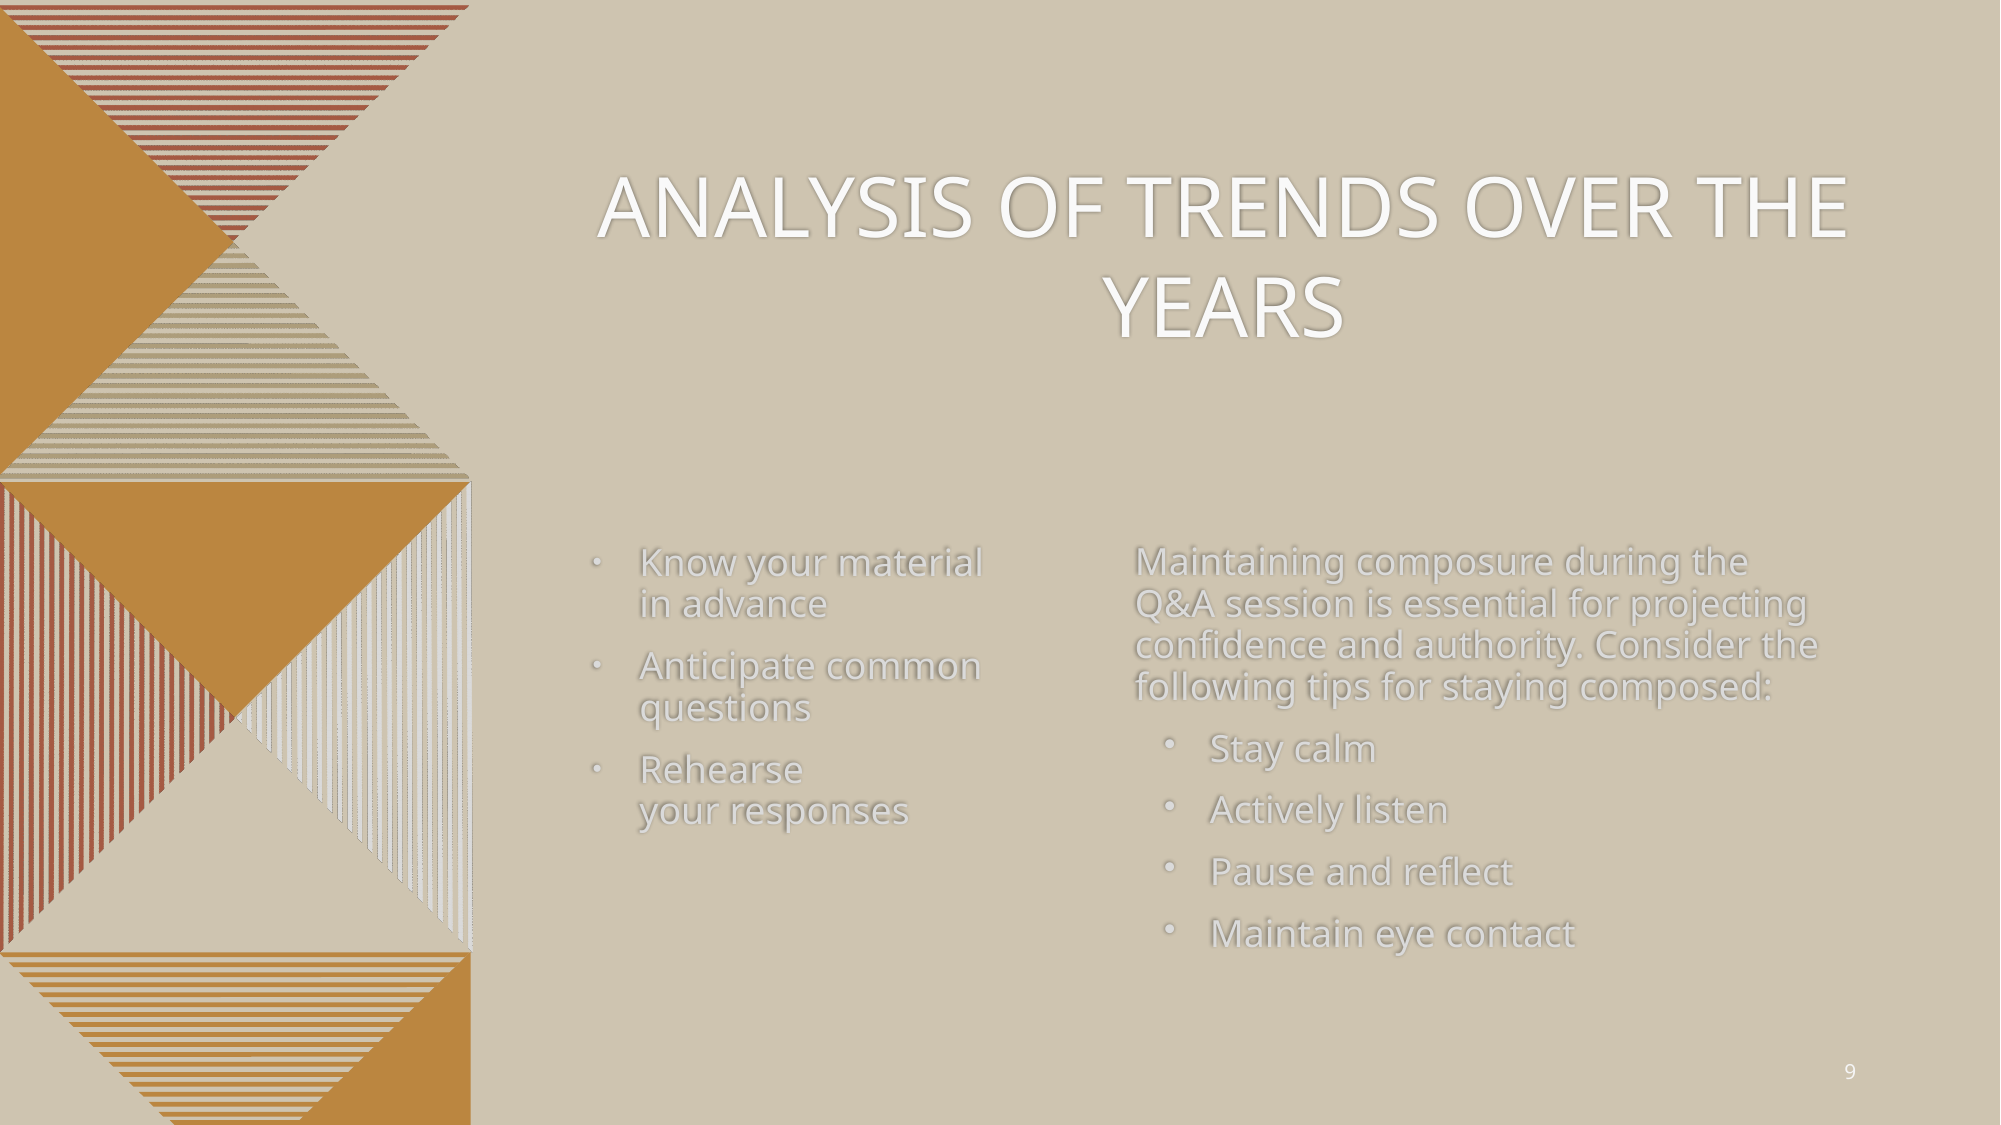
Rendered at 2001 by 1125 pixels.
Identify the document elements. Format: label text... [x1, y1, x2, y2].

list Know your material in advance​ Anticipate common questions​ Rehearse your responses [577, 534, 1069, 1028]
picture [0, 0, 468, 241]
picture [0, 483, 234, 951]
picture [0, 242, 469, 482]
slide_number 9 [1796, 1042, 1872, 1103]
title Analysis of trends over the years [577, 146, 1872, 482]
picture [236, 481, 577, 952]
list Maintaining composure during the Q&A session is essential for projecting confidence and authority. Consider the following tips for staying composed:​ Stay calm​ Actively listen​ Pause and reflect​ Maintain eye contact [1119, 533, 1872, 1027]
